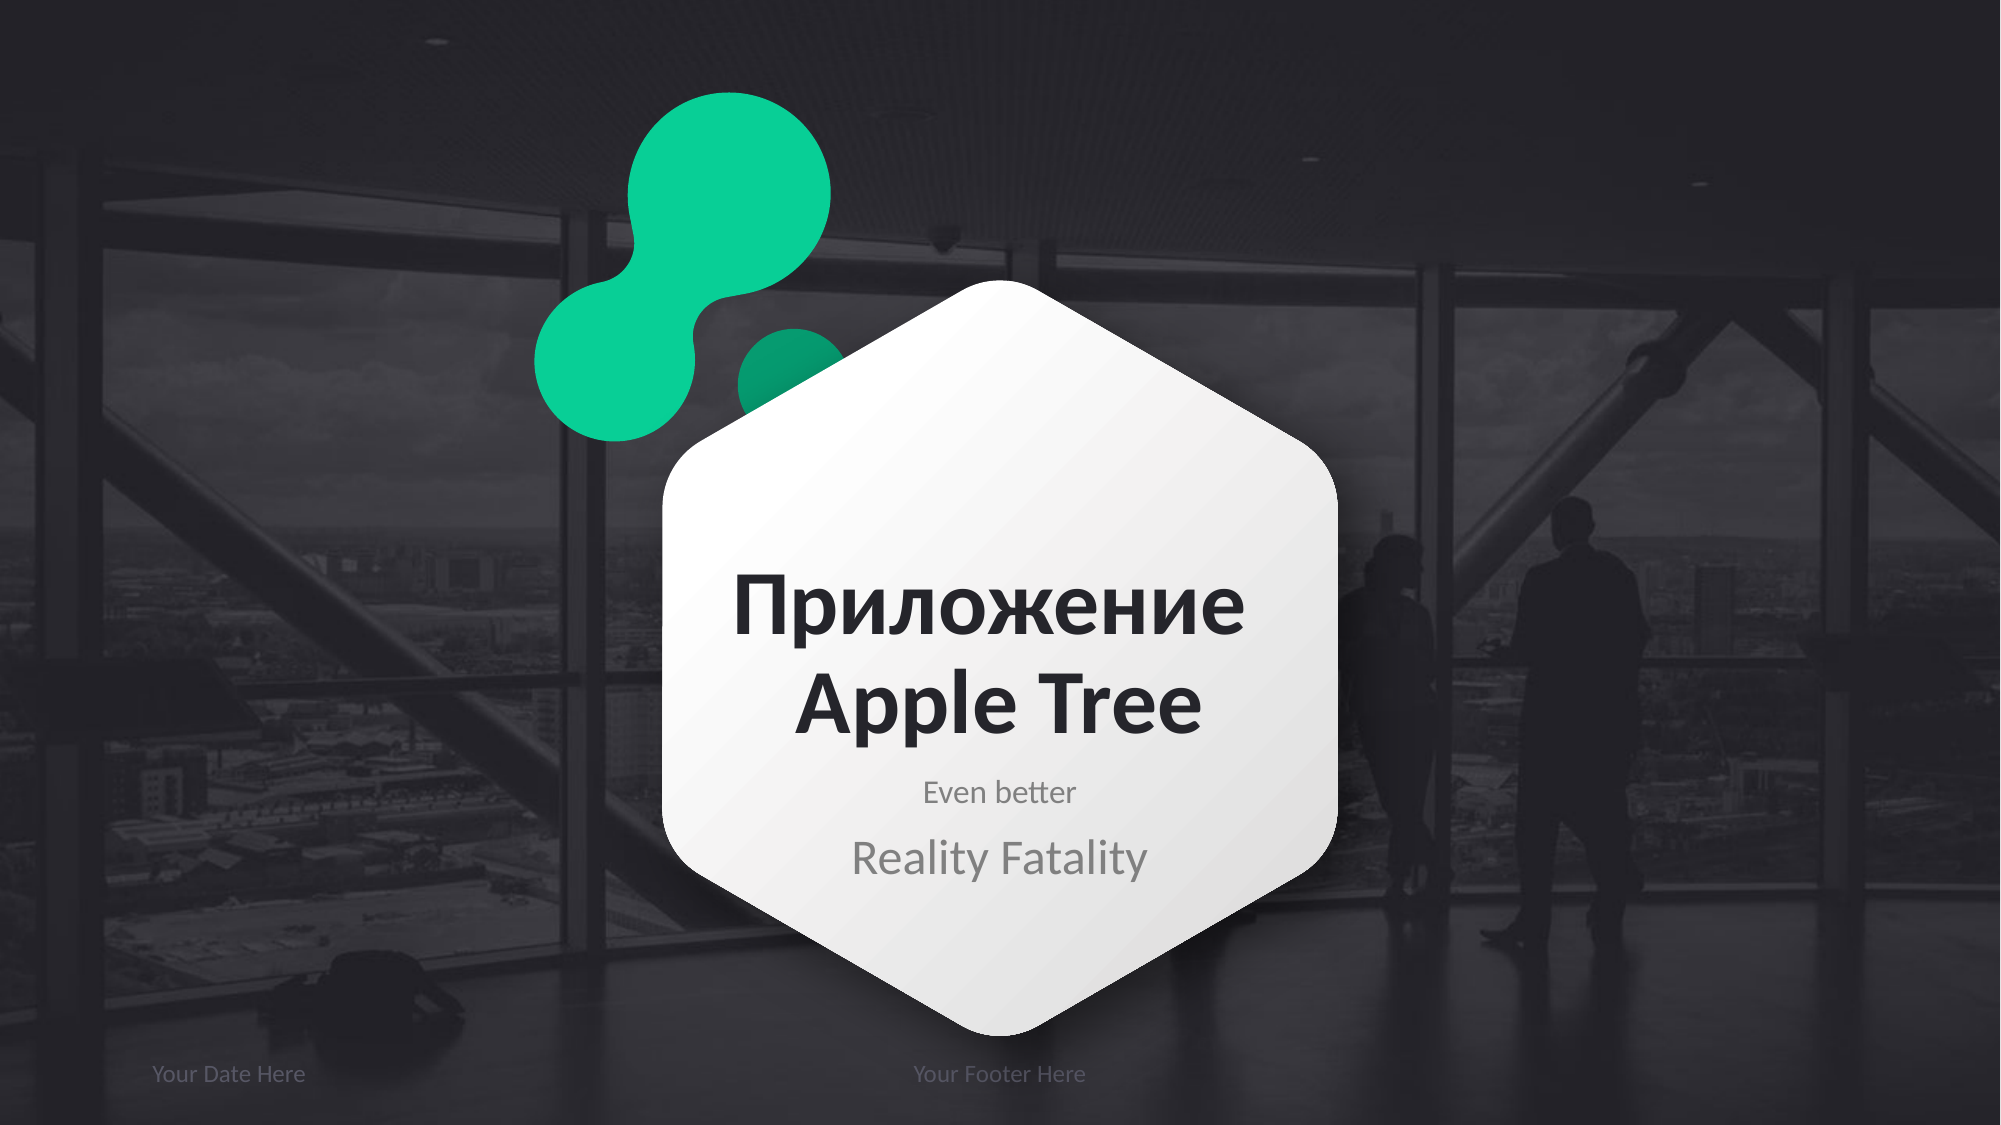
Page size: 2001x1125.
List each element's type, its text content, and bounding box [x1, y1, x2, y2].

title Приложение Apple Tree [662, 368, 1338, 761]
subtitle Even better Reality Fatality [662, 767, 1338, 906]
slide_number Your Date Here [137, 1042, 588, 1103]
picture [0, 0, 2001, 1125]
footer Your Footer Here [662, 1042, 1338, 1103]
